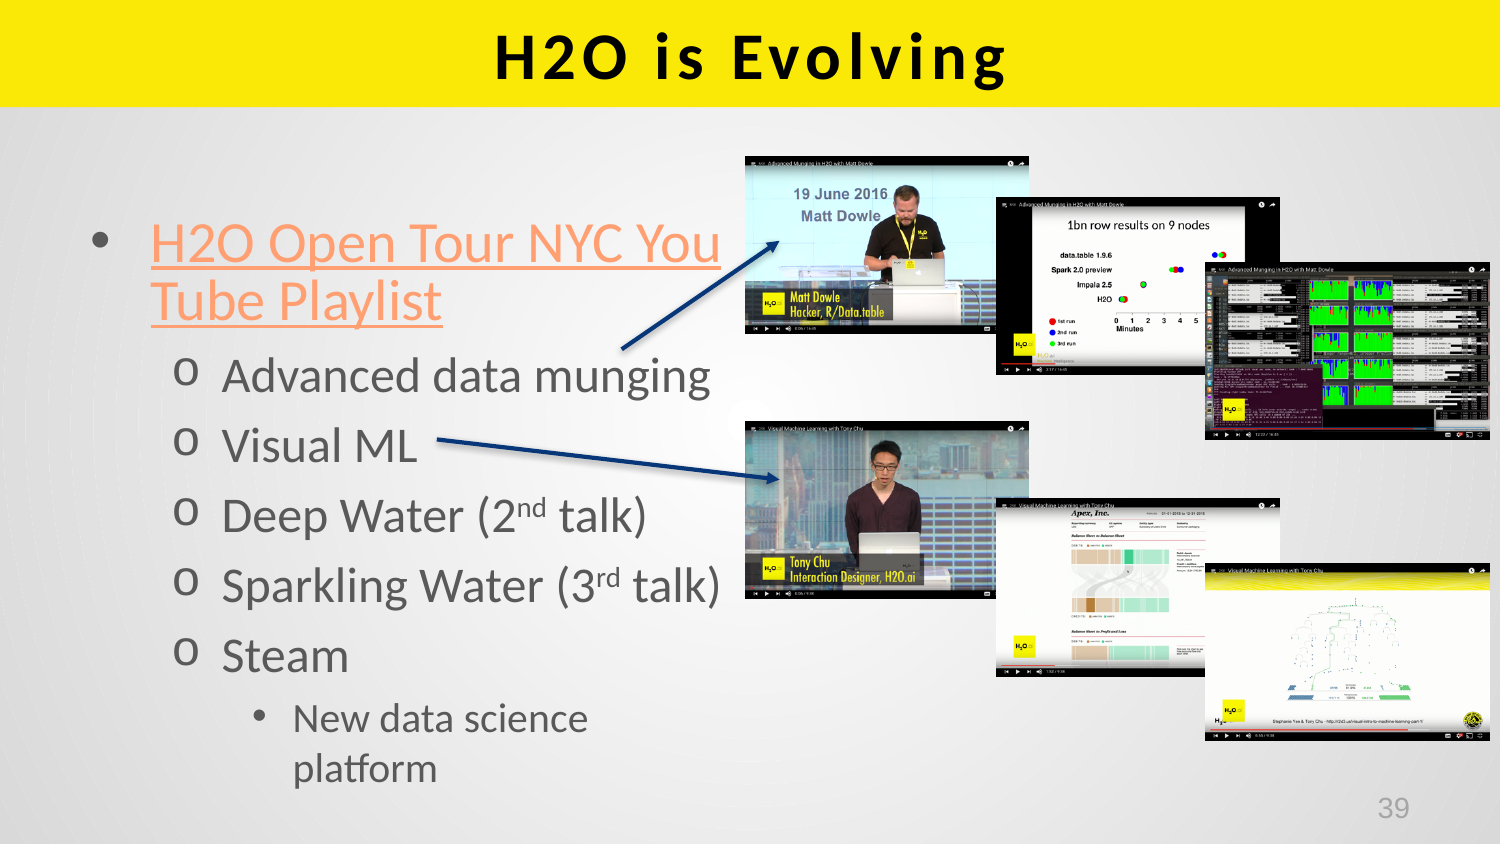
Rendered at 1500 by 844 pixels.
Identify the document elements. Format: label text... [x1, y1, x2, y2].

title H2O is Evolving [75, 0, 1425, 108]
list H2O Open Tour NYC YouTube Playlist Advanced data munging Visual ML Deep Water (2nd talk) Sparkling Water (3rd talk) Steam New data science platform [75, 196, 738, 754]
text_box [436, 439, 780, 480]
picture [745, 421, 1490, 741]
picture [745, 156, 1490, 440]
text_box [621, 240, 780, 350]
slide_number 39 [1074, 782, 1425, 827]
